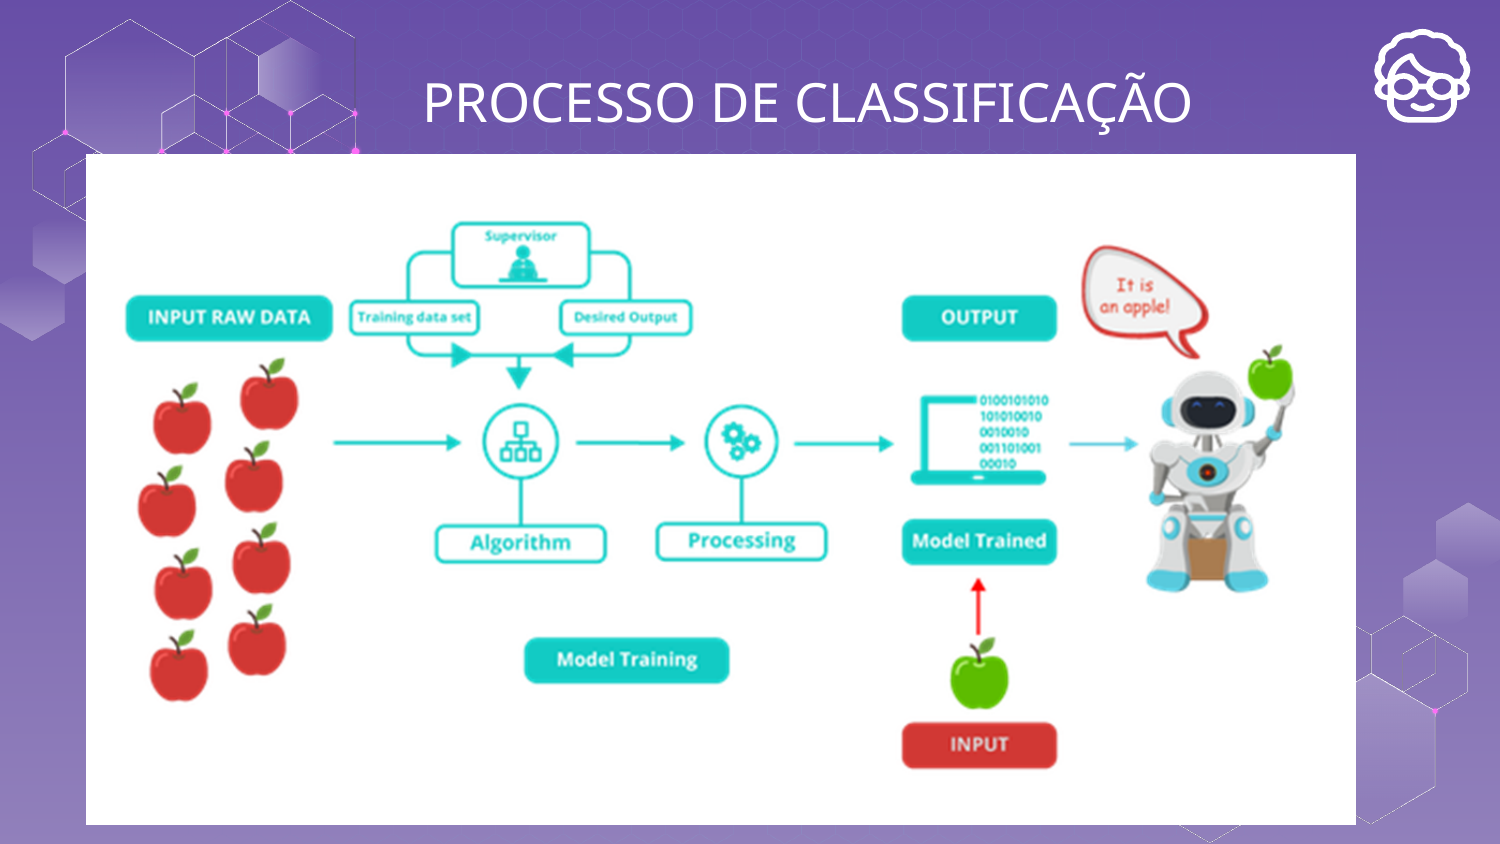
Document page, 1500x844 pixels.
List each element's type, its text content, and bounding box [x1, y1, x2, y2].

title PROCESSO DE CLASSIFICAÇÃO [0, 46, 1210, 157]
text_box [1372, 28, 1472, 123]
picture [0, 0, 1500, 844]
